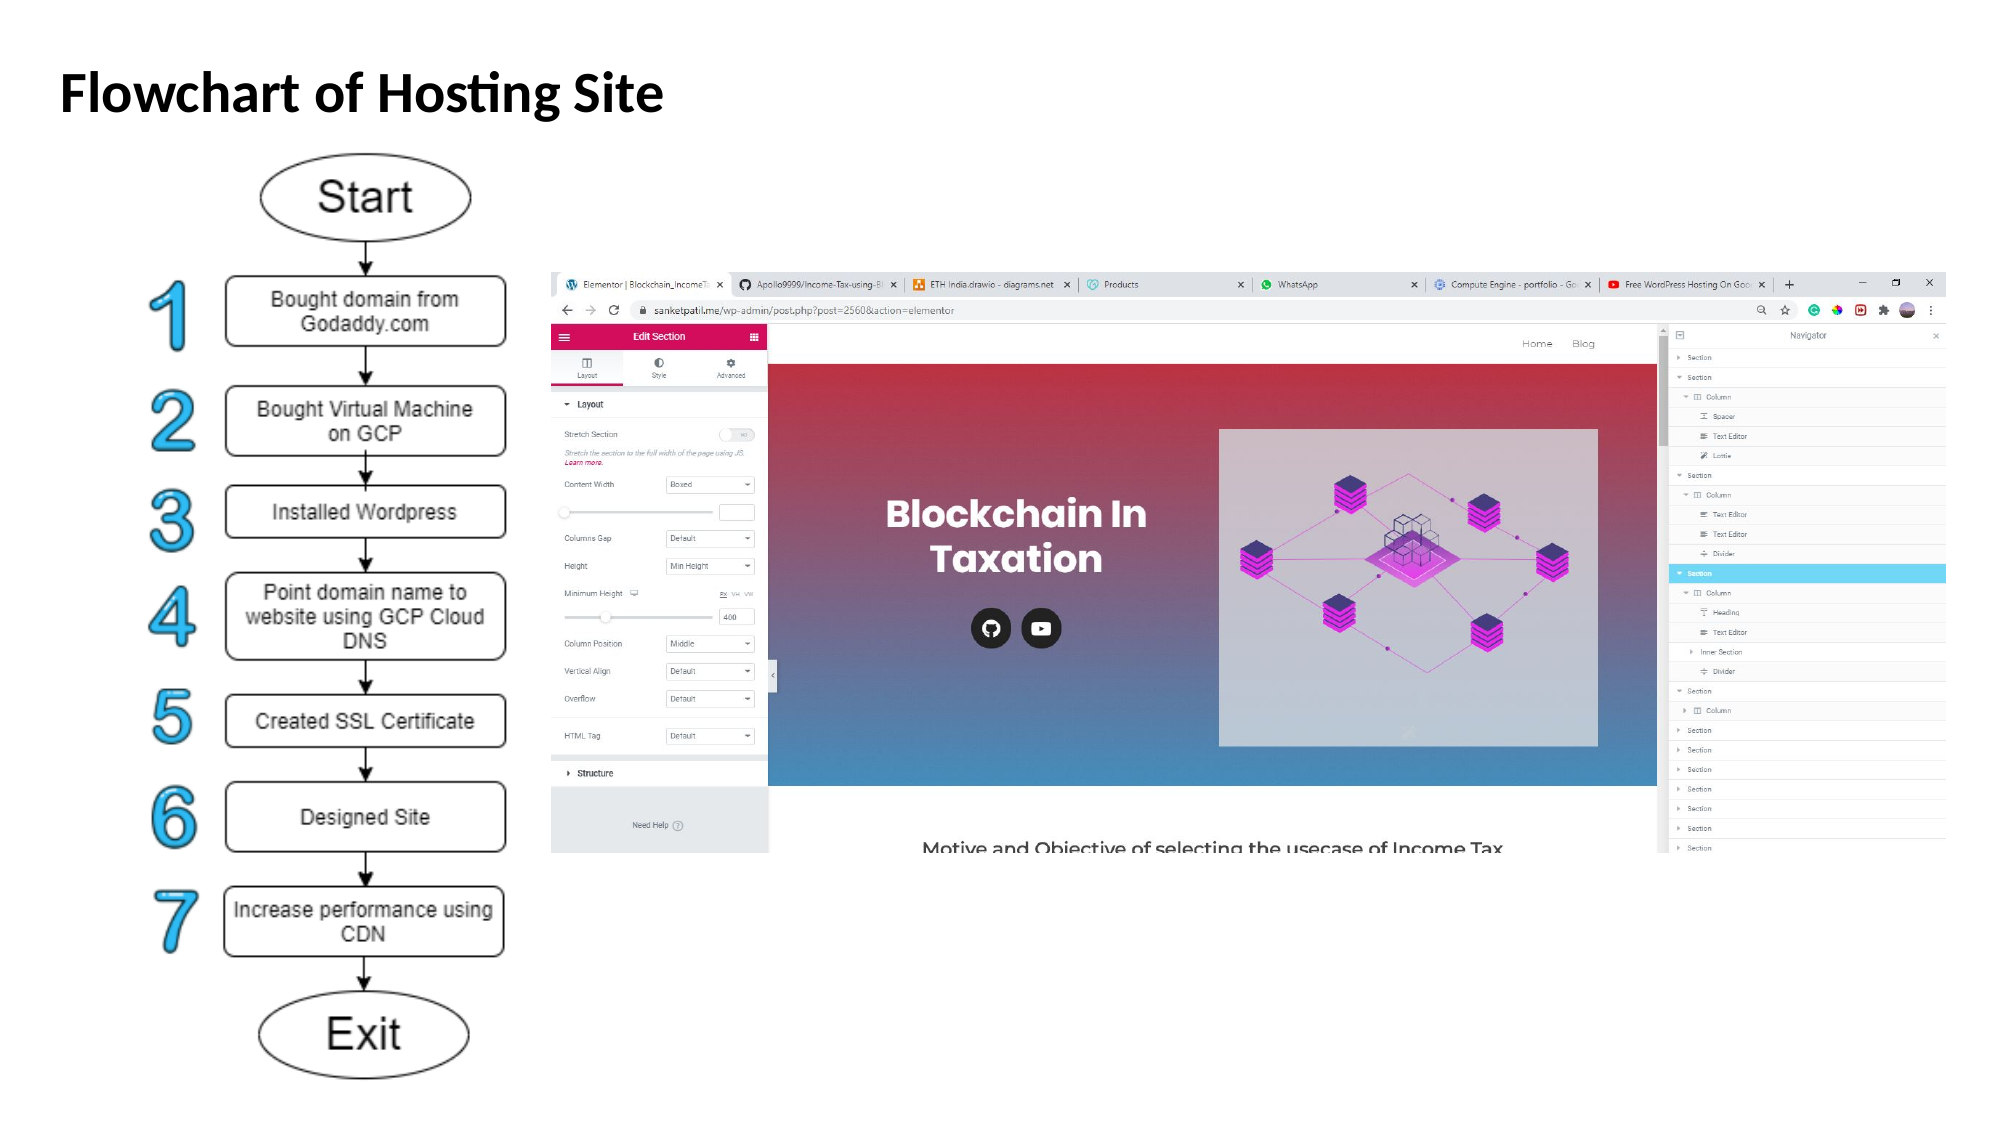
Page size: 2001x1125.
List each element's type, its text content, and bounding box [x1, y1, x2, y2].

text_box Flowchart of Hosting Site [45, 46, 680, 132]
picture [84, 110, 1946, 1125]
